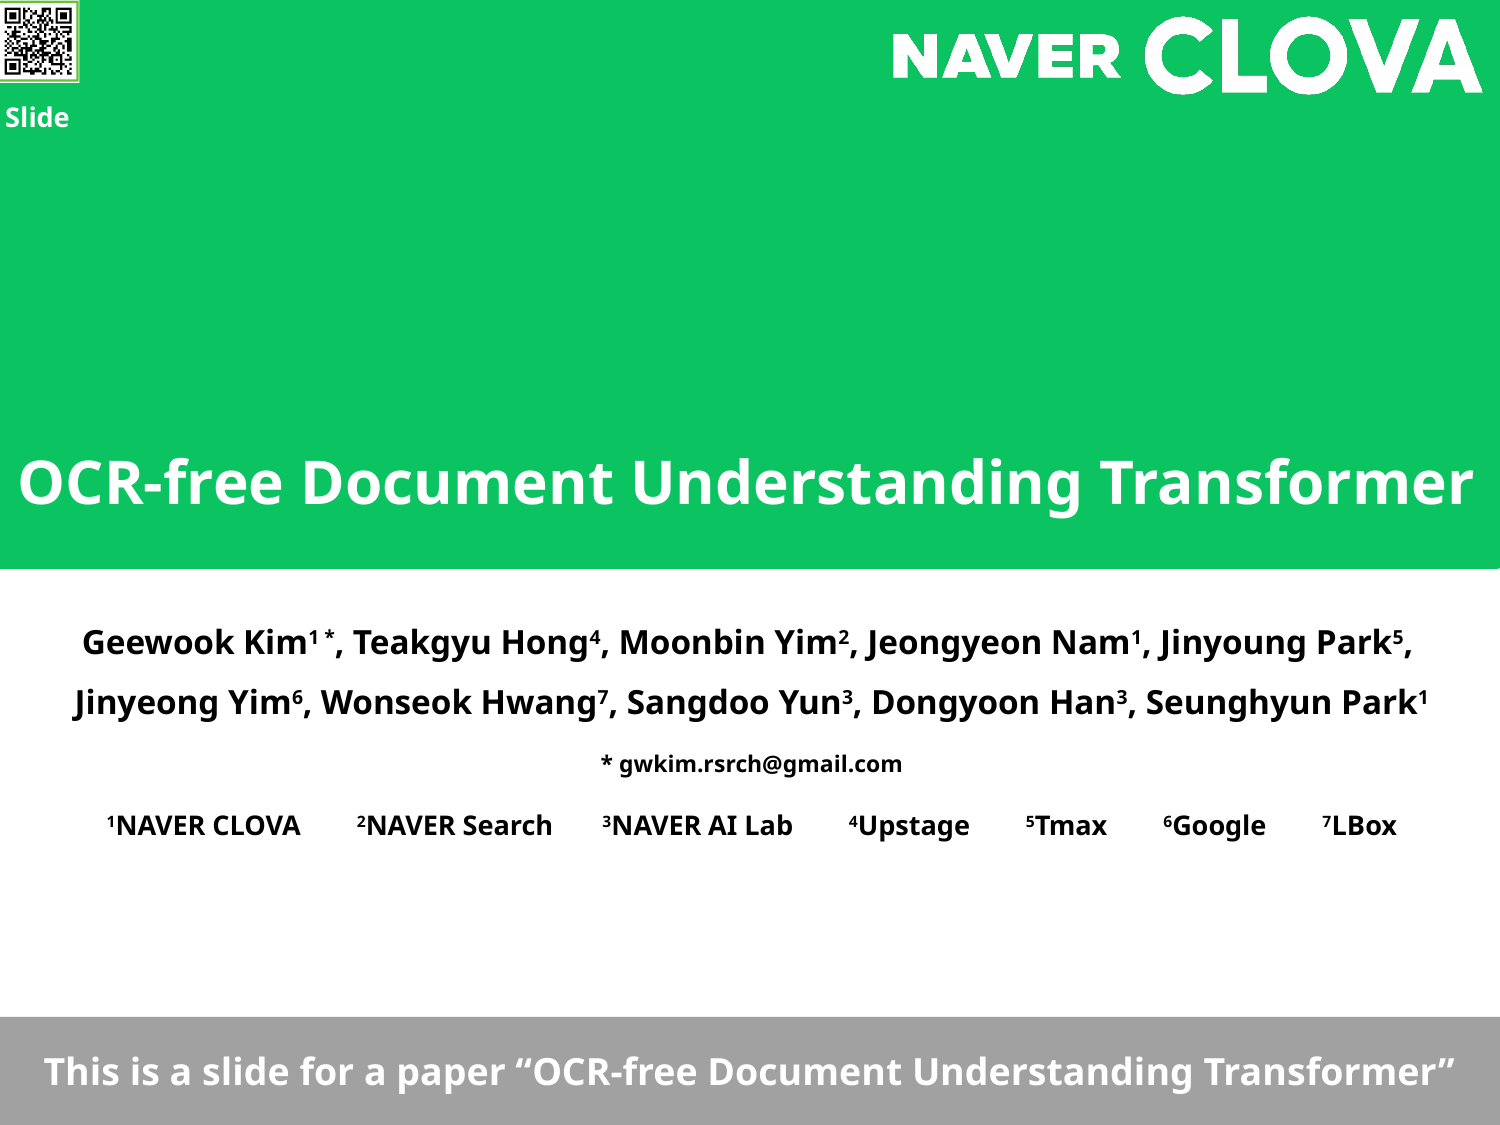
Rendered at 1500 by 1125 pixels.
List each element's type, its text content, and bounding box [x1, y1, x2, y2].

text_box This is a slide for a paper “OCR-free Document Understanding Transformer” [0, 1016, 1500, 1125]
picture [0, 0, 80, 83]
text_box Slide [0, 69, 100, 149]
text_box [0, 0, 1497, 286]
picture [893, 16, 1484, 95]
text_box Geewook Kim1 *, Teakgyu Hong4, Moonbin Yim2, Jeongyeon Nam1, Jinyoung Park5, Jinyeong Yim6, Wonseok Hwang7, Sangdoo Yun3, Dongyoon Han3, Seunghyun Park1 * gwkim.rsrch@gmail.com 1NAVER CLOVA 2NAVER Search 3NAVER AI Lab 4Upstage 5Tmax 6Google 7LBox [3, 586, 1500, 856]
text_box OCR-free Document Understanding Transformer [0, 286, 1500, 674]
